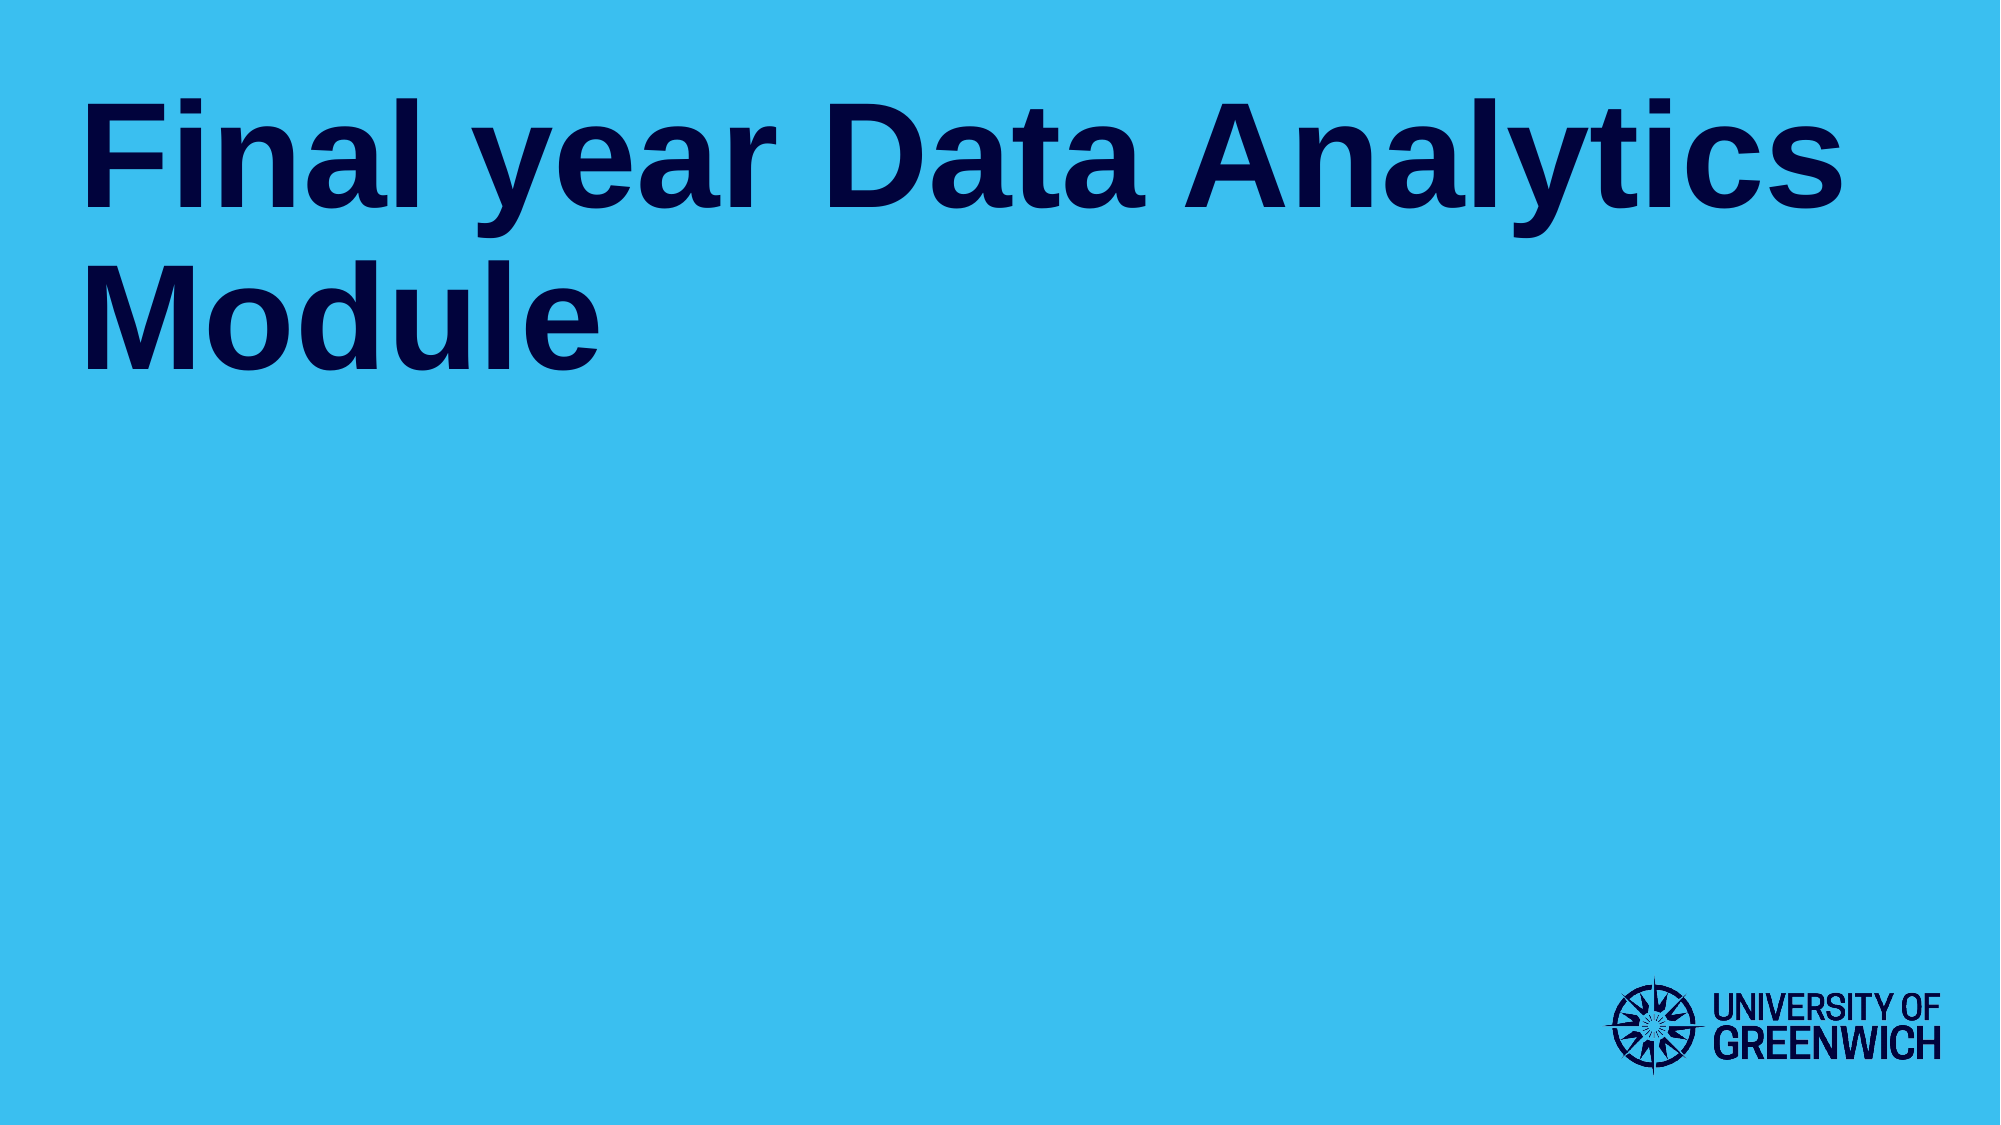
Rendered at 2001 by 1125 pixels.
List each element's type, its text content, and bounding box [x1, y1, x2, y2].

picture [1584, 956, 1969, 1096]
title Final year Data Analytics Module [78, 78, 1940, 563]
